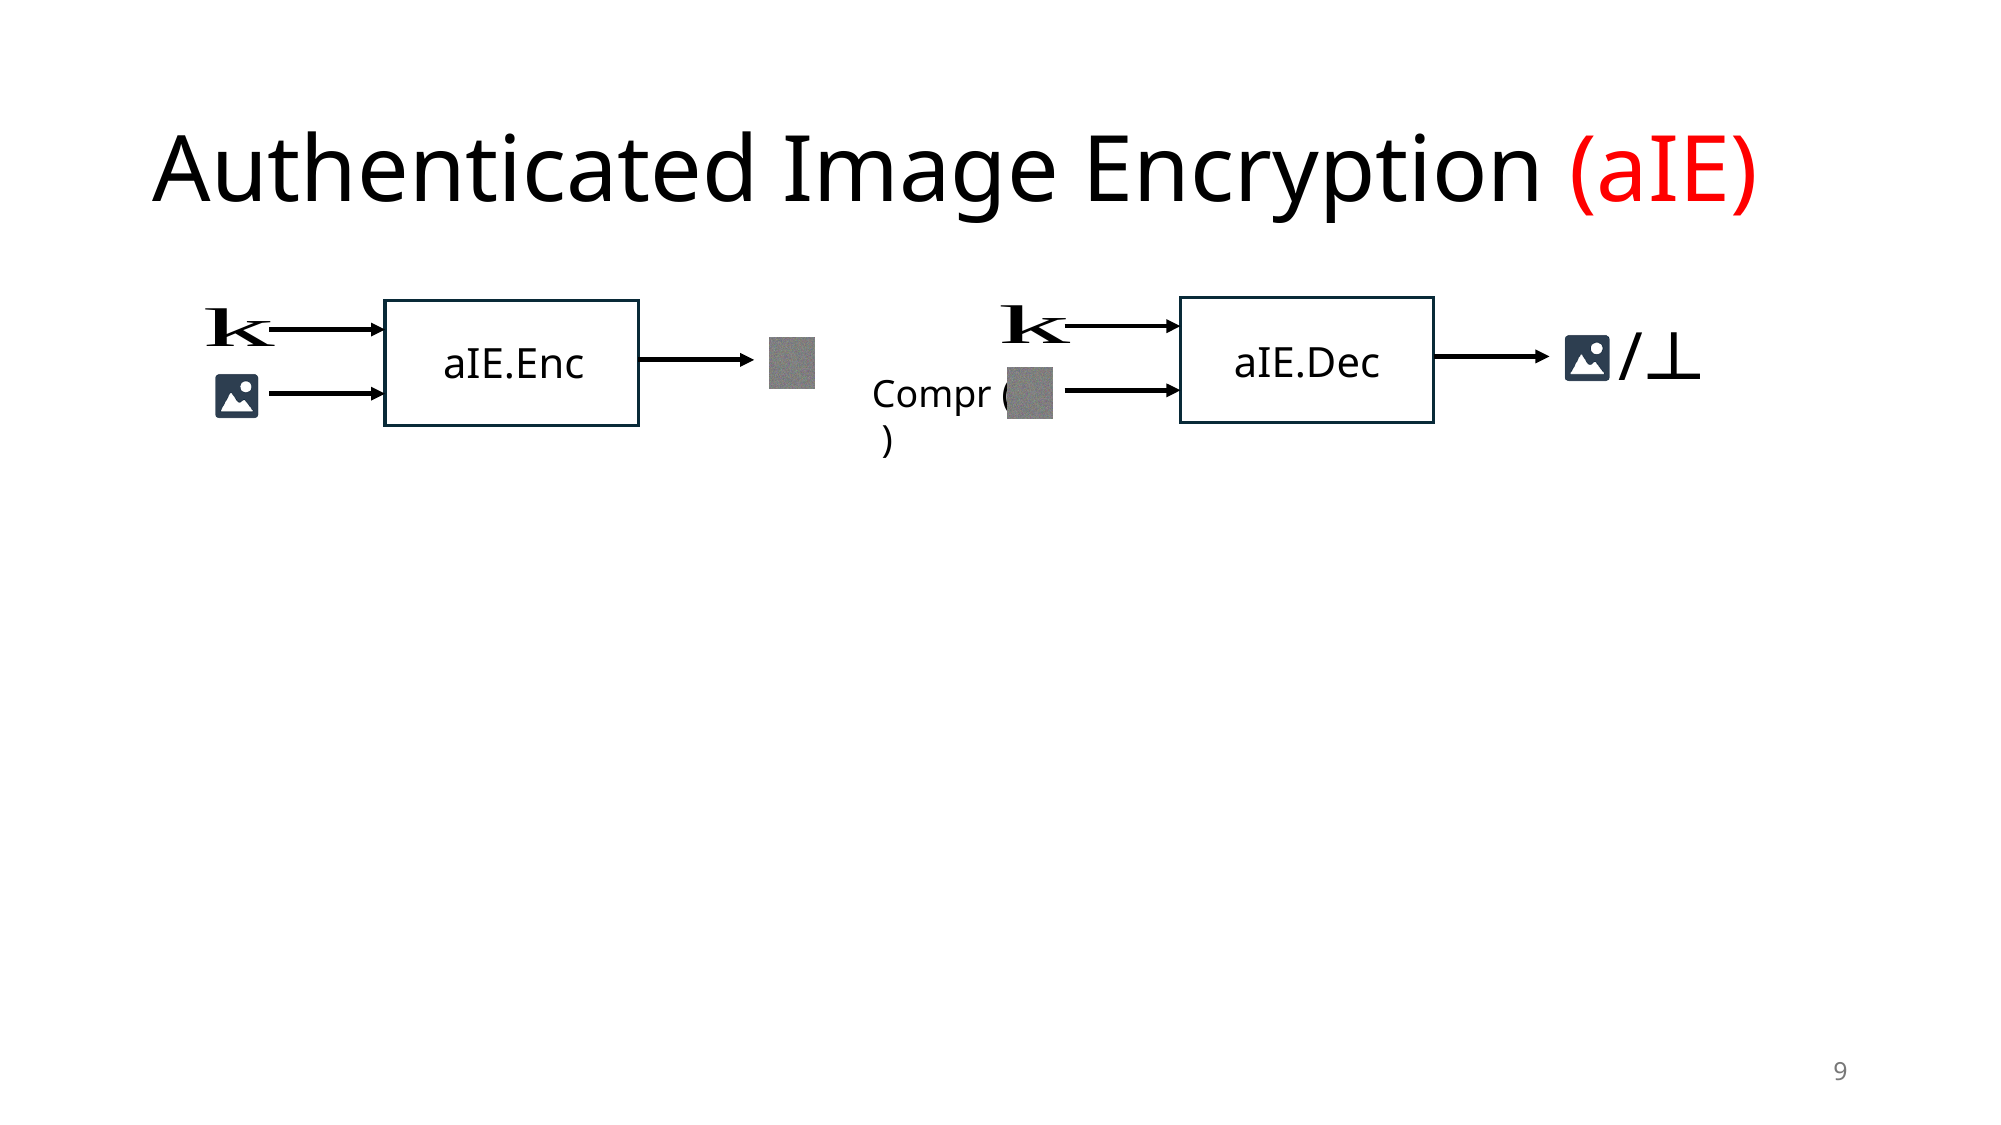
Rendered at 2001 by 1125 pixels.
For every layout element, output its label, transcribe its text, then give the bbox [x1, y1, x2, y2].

title Authenticated Image Encryption (aIE) [137, 112, 1863, 330]
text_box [1523, 306, 1709, 449]
picture [175, 352, 297, 441]
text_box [1179, 296, 1435, 423]
slide_number 9 [1412, 1042, 1863, 1103]
picture [768, 337, 816, 390]
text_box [384, 300, 639, 427]
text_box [856, 362, 1084, 424]
